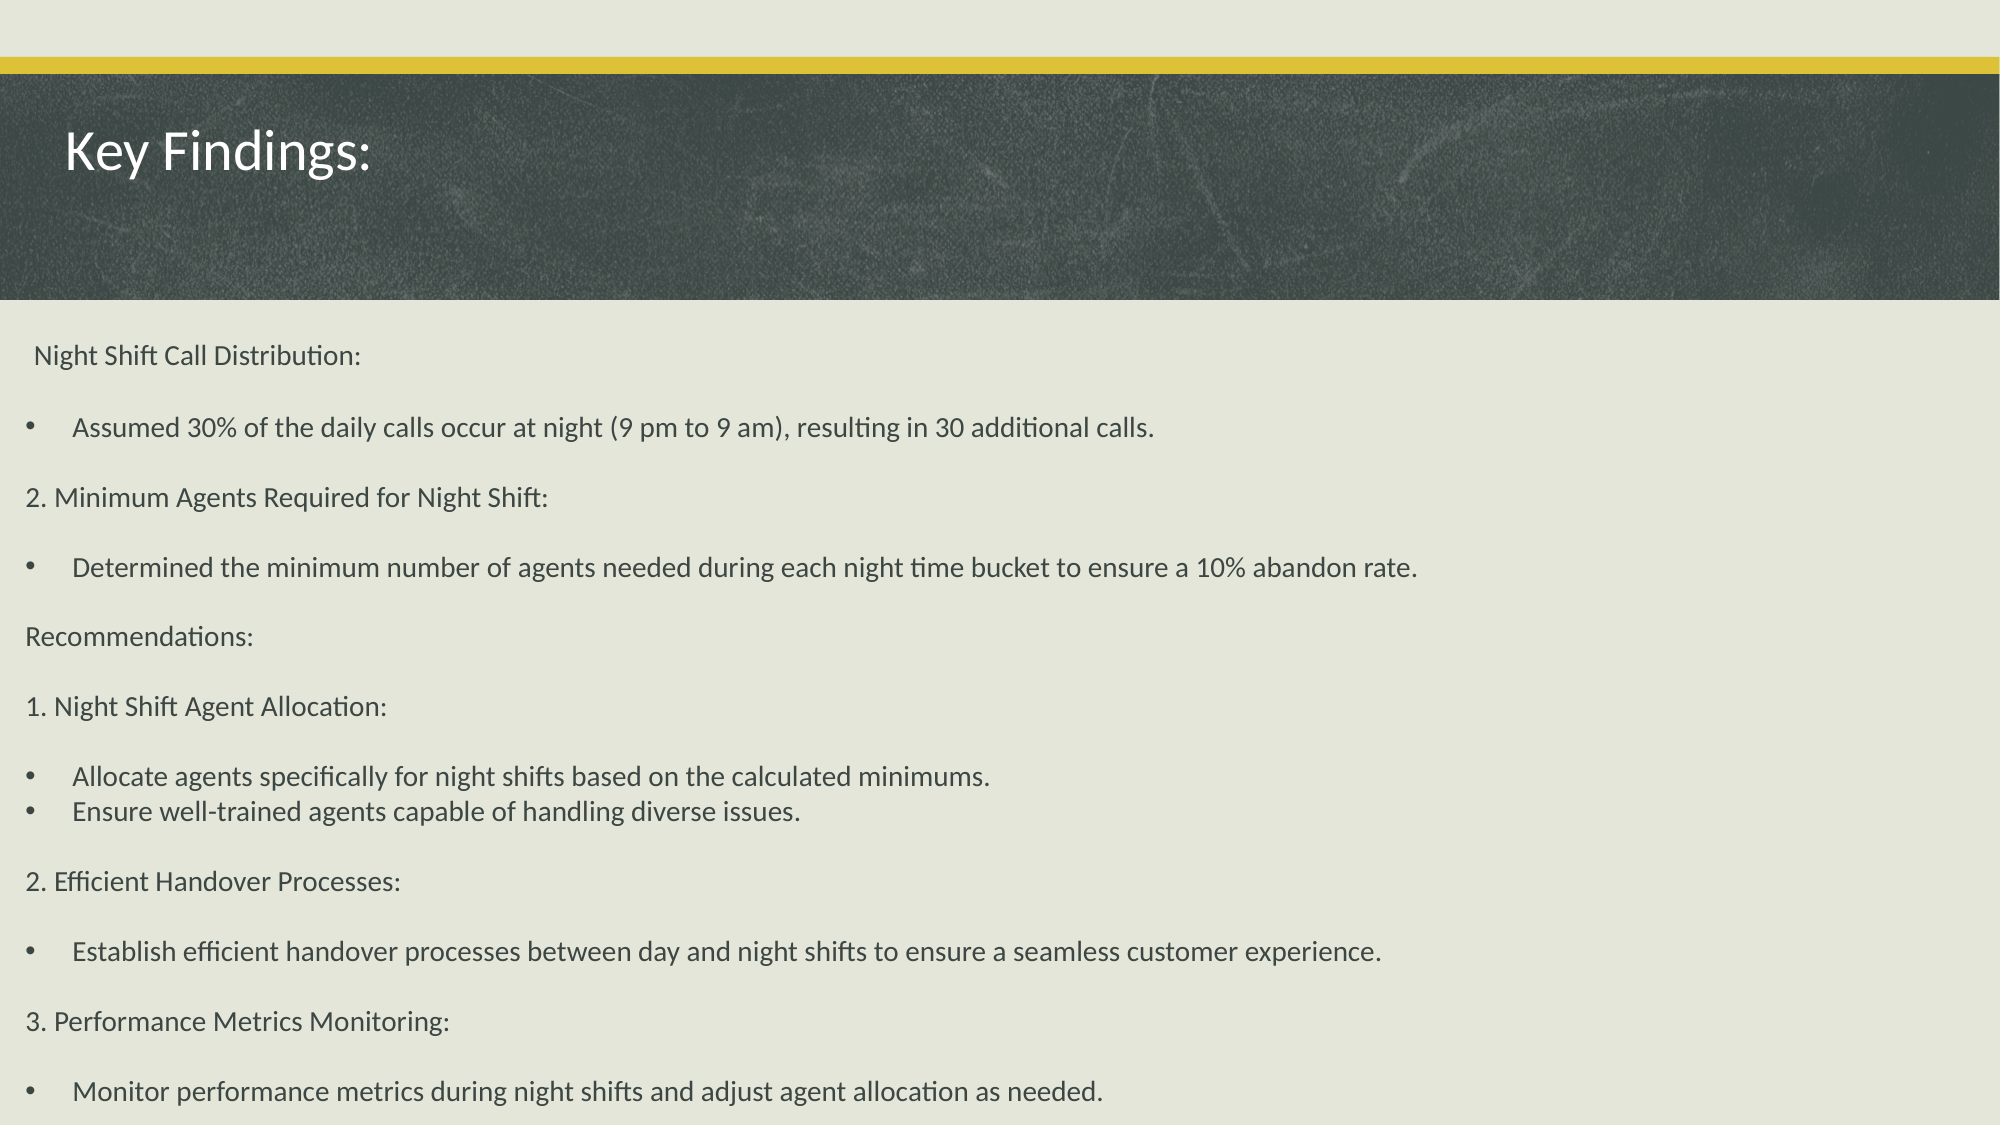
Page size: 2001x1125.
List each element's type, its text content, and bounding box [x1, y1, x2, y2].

text_box Night Shift Call Distribution: Assumed 30% of the daily calls occur at night (9 pm to 9 am), resulting in 30 additional calls. 2. Minimum Agents Required for Night Shift: Determined the minimum number of agents needed during each night time bucket to ensure a 10% abandon rate. Recommendations: 1. Night Shift Agent Allocation: Allocate agents specifically for night shifts based on the calculated minimums. Ensure well-trained agents capable of handling diverse issues. 2. Efficient Handover Processes: Establish efficient handover processes between day and night shifts to ensure a seamless customer experience. 3. Performance Metrics Monitoring: Monitor performance metrics during night shifts and adjust agent allocation as needed. [10, 320, 2000, 1115]
picture [0, 74, 2000, 300]
title Key Findings: [50, 73, 1631, 297]
